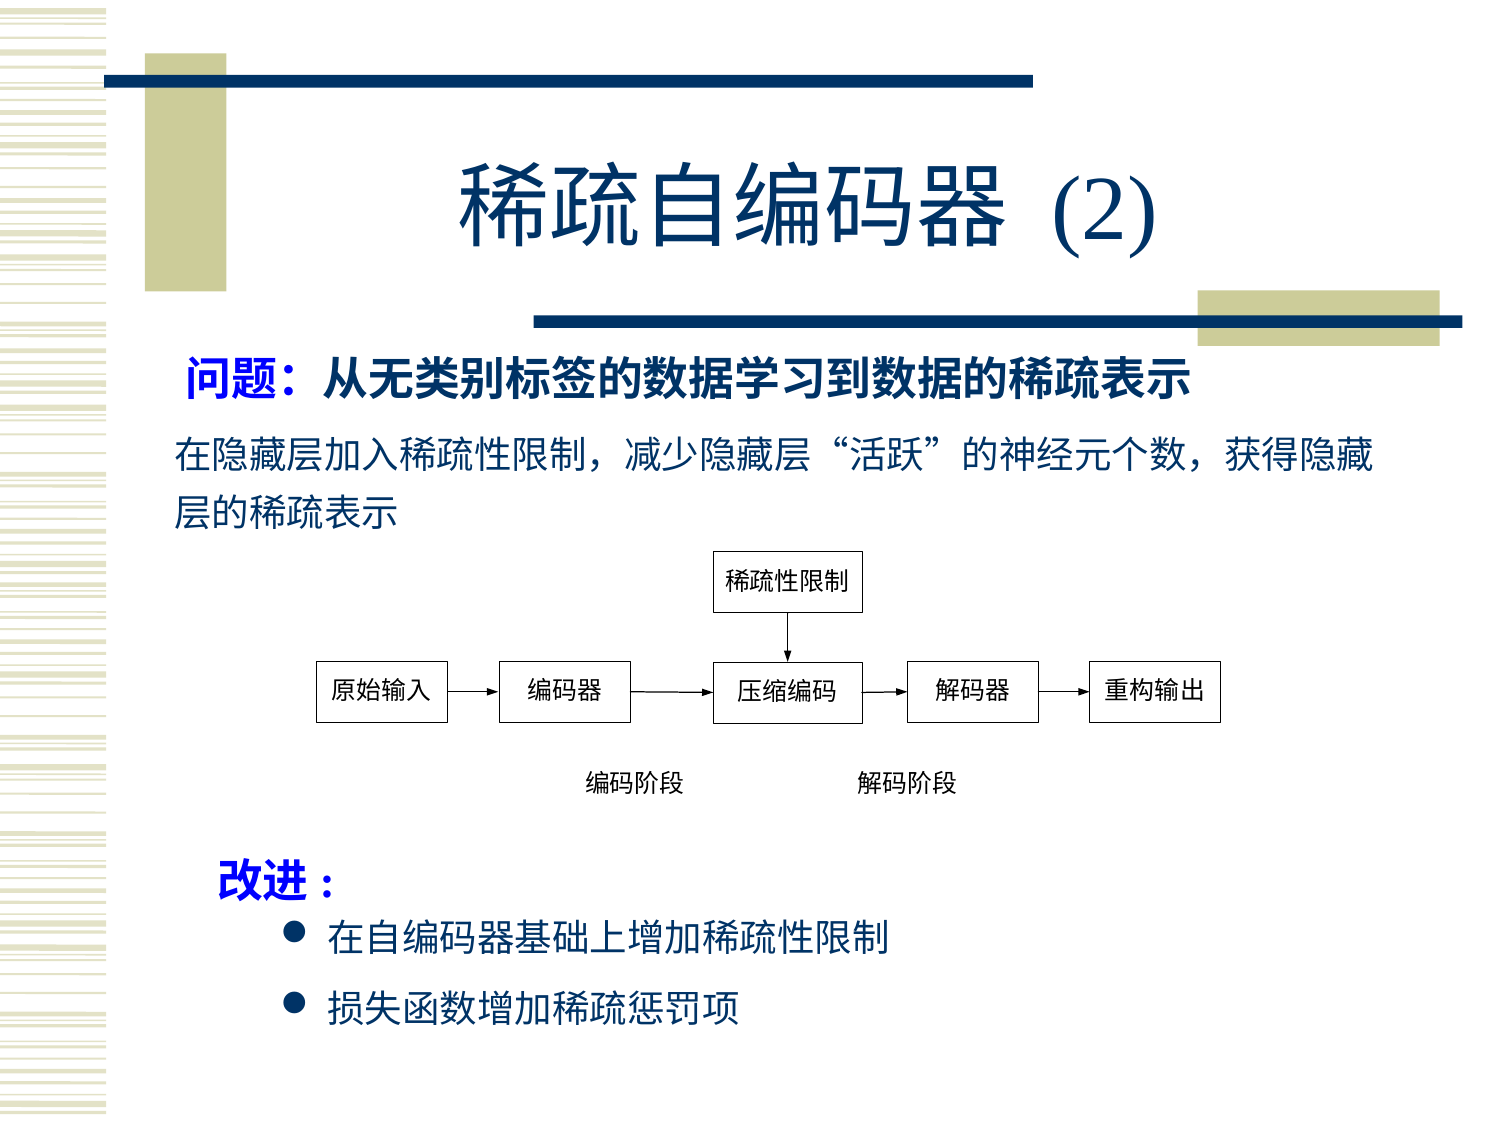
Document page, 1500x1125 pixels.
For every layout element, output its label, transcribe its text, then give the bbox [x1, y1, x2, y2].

picture [312, 548, 1222, 810]
title 稀疏自编码器 (2) [229, 144, 1441, 280]
text_box 在自编码器基础上增加稀疏性限制 损失函数增加稀疏惩罚项 [265, 893, 1128, 1038]
text_box 改进: [171, 823, 1297, 1000]
text_box 在隐藏层加入稀疏性限制，减少隐藏层“活跃”的神经元个数，获得隐藏层的稀疏表示 [159, 410, 1424, 542]
text_box 问题：从无类别标签的数据学习到数据的稀疏表示 [147, 338, 1471, 495]
